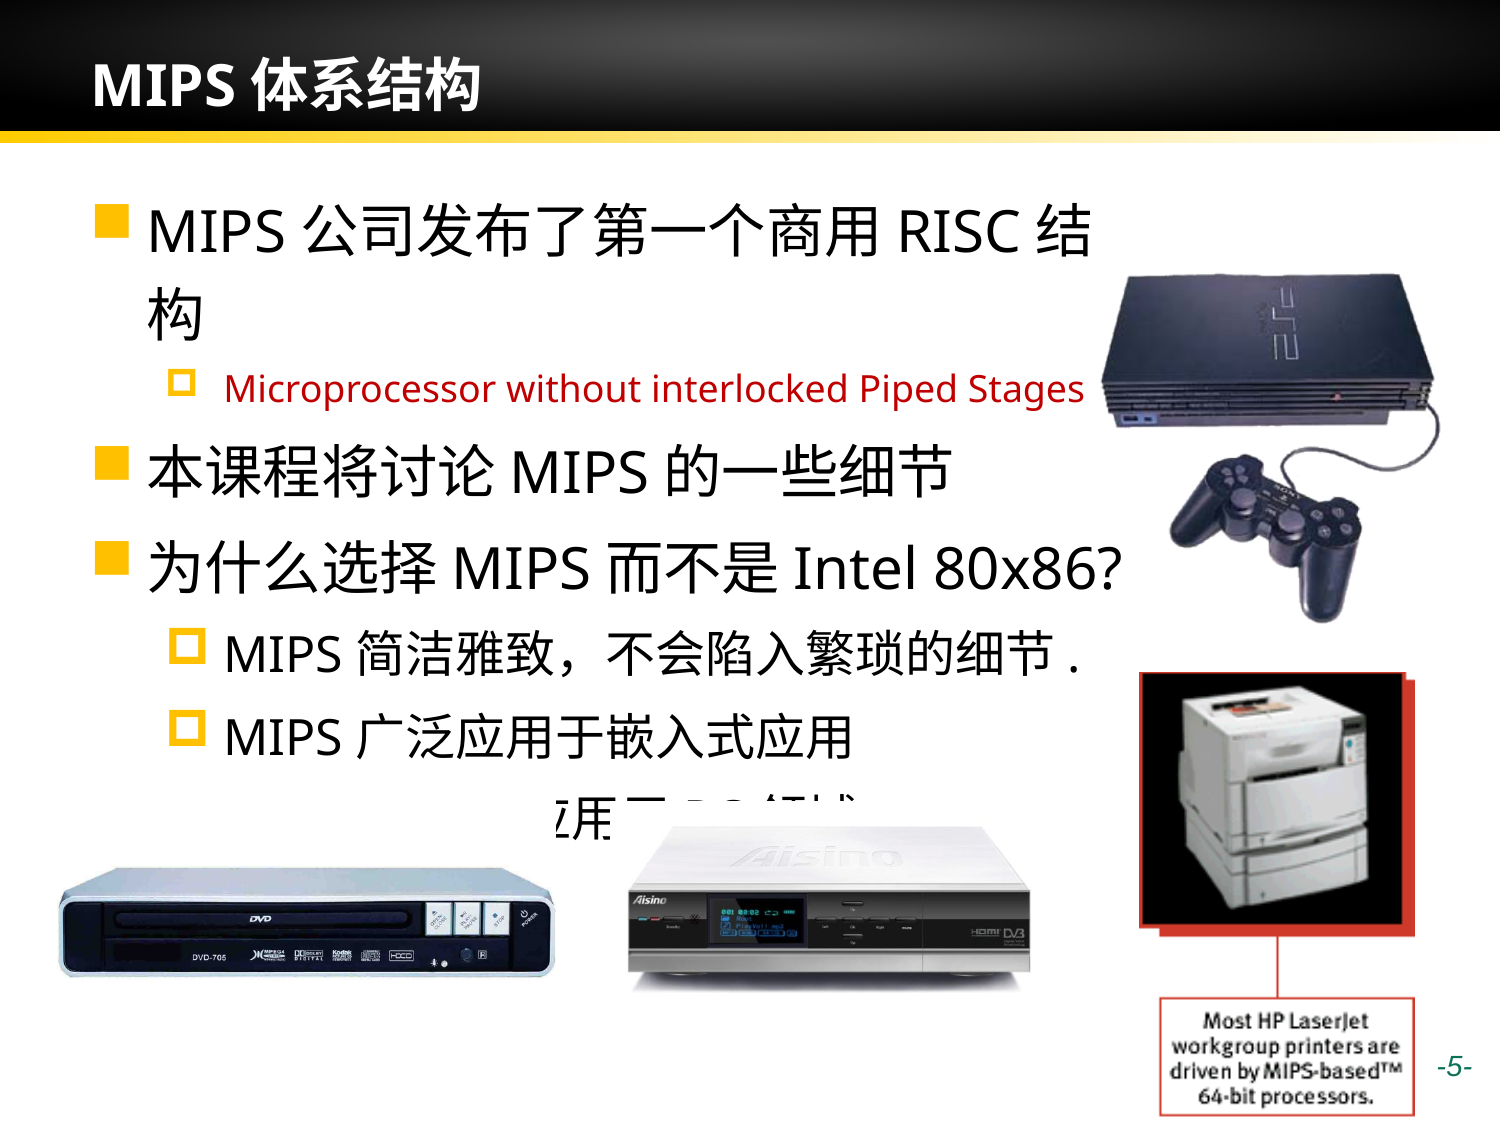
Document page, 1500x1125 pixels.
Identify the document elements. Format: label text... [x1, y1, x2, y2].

list MIPS公司发布了第一个商用RISC结构 Microprocessor without interlocked Piped Stages 本课程将讨论MIPS的一些细节 为什么选择MIPS而不是Intel 80x86? MIPS简洁雅致，不会陷入繁琐的细节. MIPS广泛应用于嵌入式应用 X86平台主要应用于PC领域 [75, 172, 1152, 1000]
table_cell Reg [738, 131, 744, 143]
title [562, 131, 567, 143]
picture [57, 775, 556, 1071]
title MIPS体系结构 [75, 35, 1425, 131]
picture [609, 801, 1048, 993]
picture [1139, 672, 1416, 1122]
text_box -5- [1421, 1039, 1496, 1118]
picture [0, 0, 1500, 131]
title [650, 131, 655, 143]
picture [1092, 266, 1454, 630]
